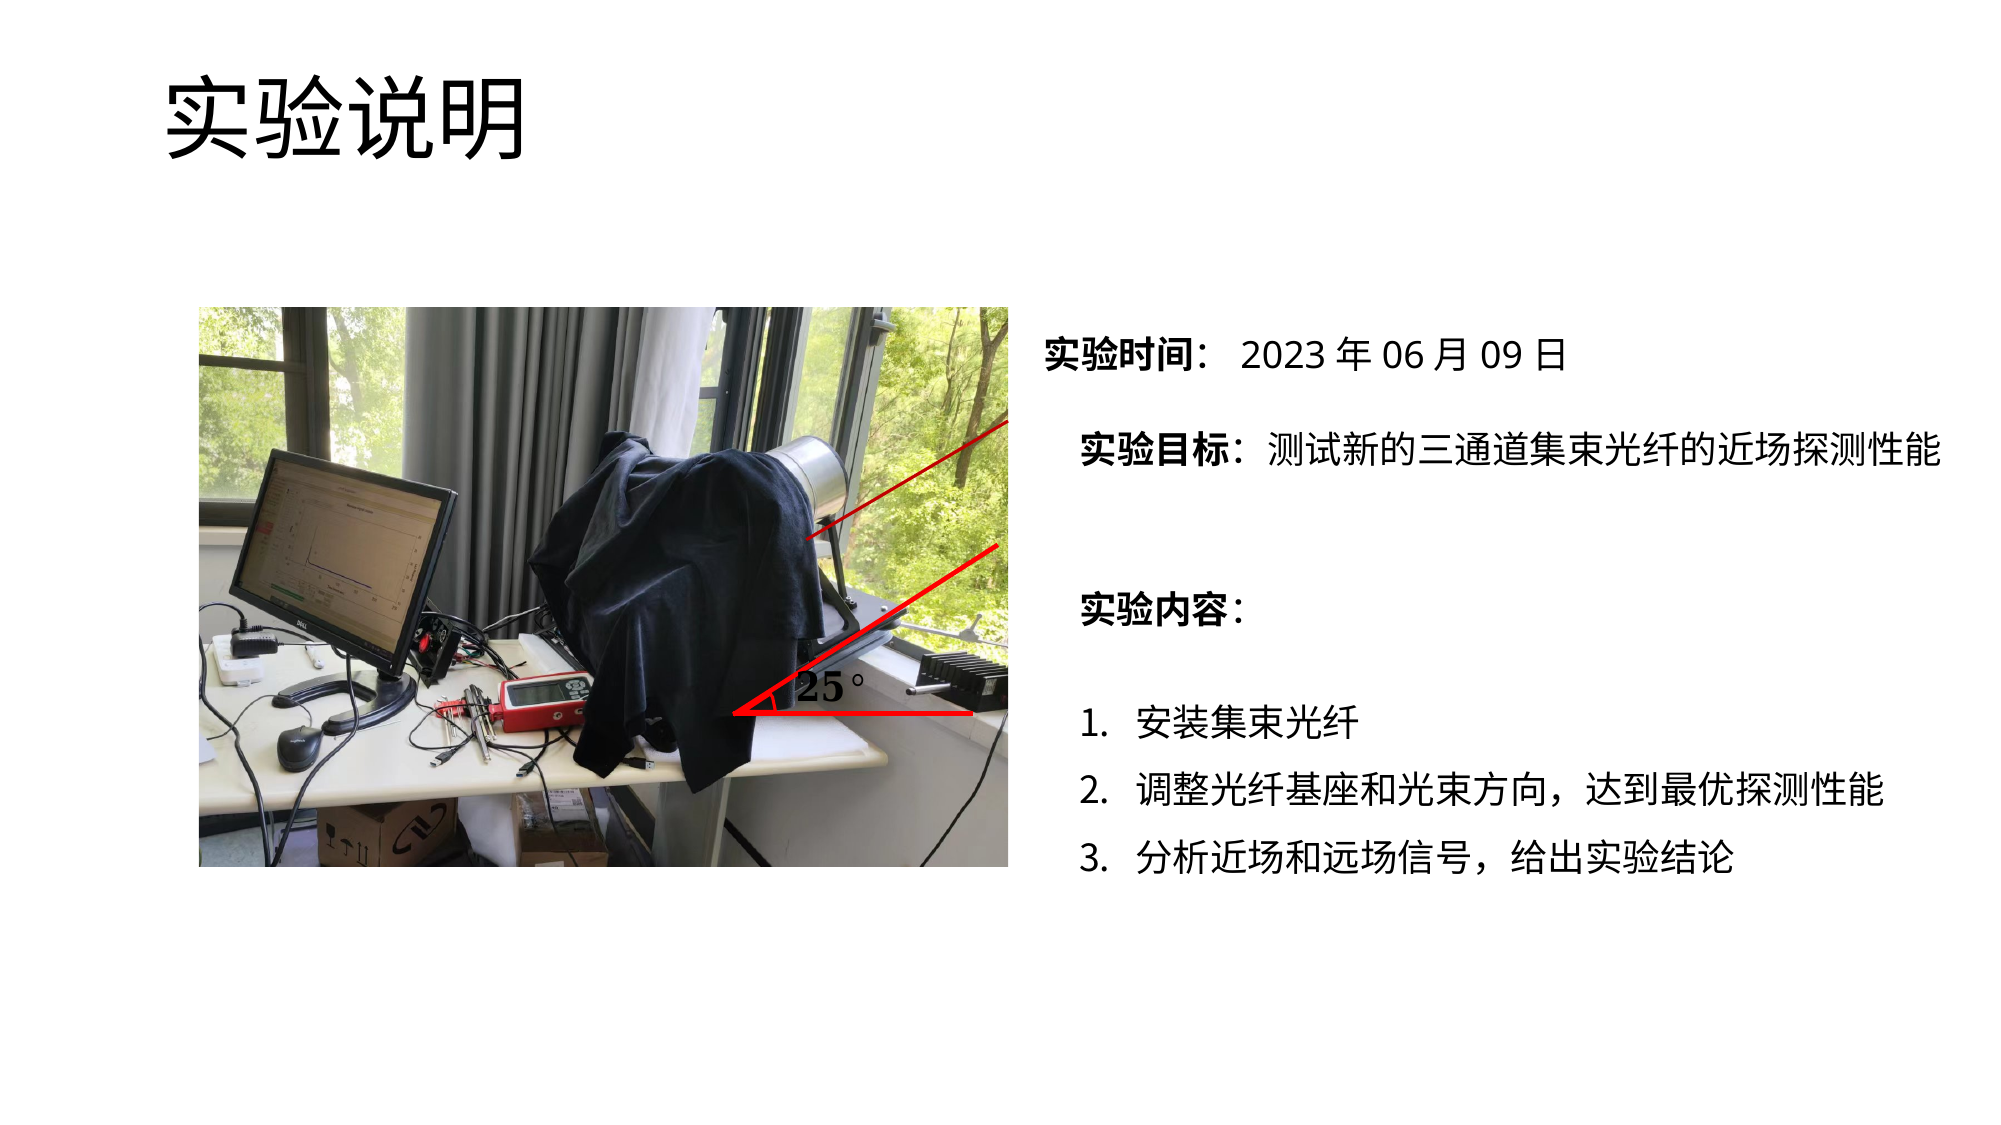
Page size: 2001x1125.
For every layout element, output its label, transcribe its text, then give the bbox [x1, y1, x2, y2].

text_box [198, 307, 1009, 867]
text_box 实验时间：2023年06月09日 [1029, 324, 1585, 384]
text_box 实验内容： 安装集束光纤 调整光纤基座和光束方向，达到最优探测性能 分析近场和远场信号，给出实验结论 [1064, 579, 1901, 887]
text_box 实验目标：测试新的三通道集束光纤的近场探测性能 [1064, 418, 1957, 479]
title 实验说明 [146, 14, 1872, 232]
